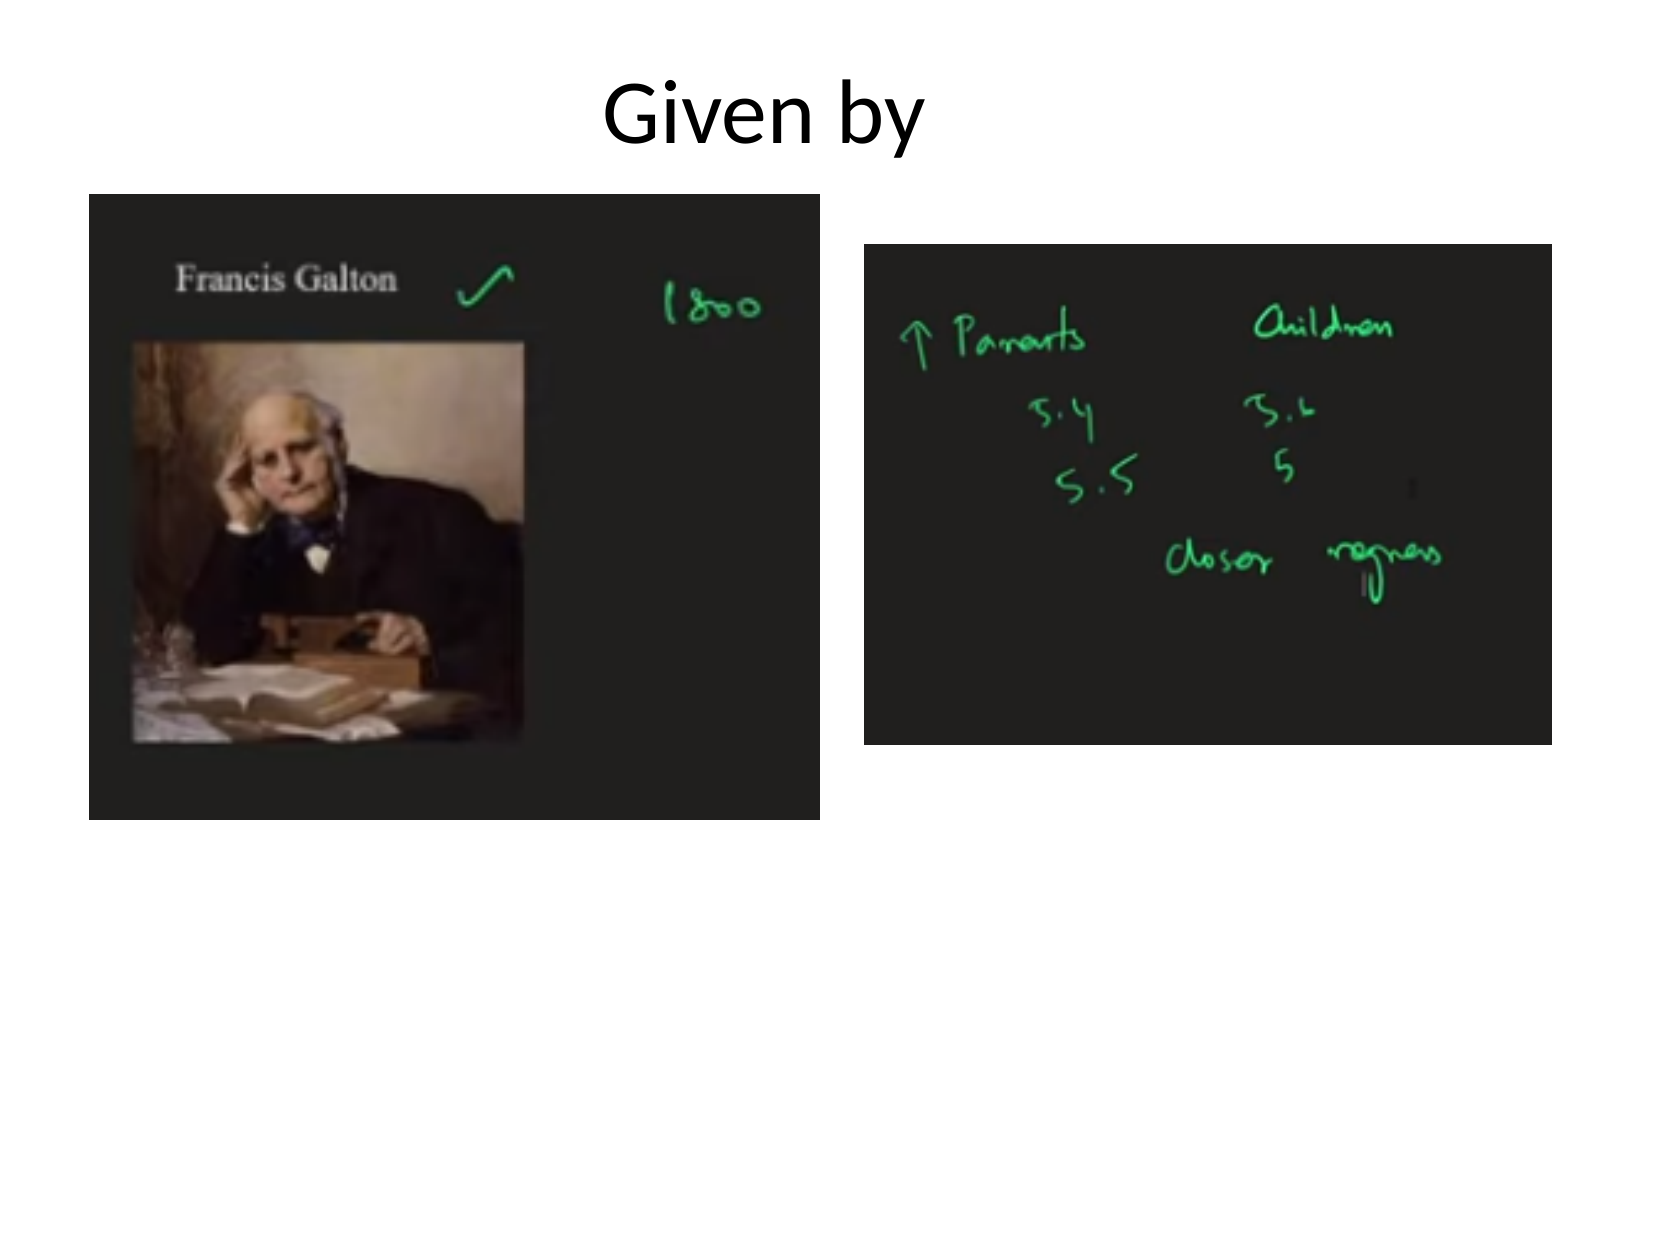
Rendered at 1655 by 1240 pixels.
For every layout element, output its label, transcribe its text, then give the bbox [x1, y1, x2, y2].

text_box Given by [587, 44, 942, 170]
picture [89, 194, 820, 820]
picture [864, 244, 1552, 746]
